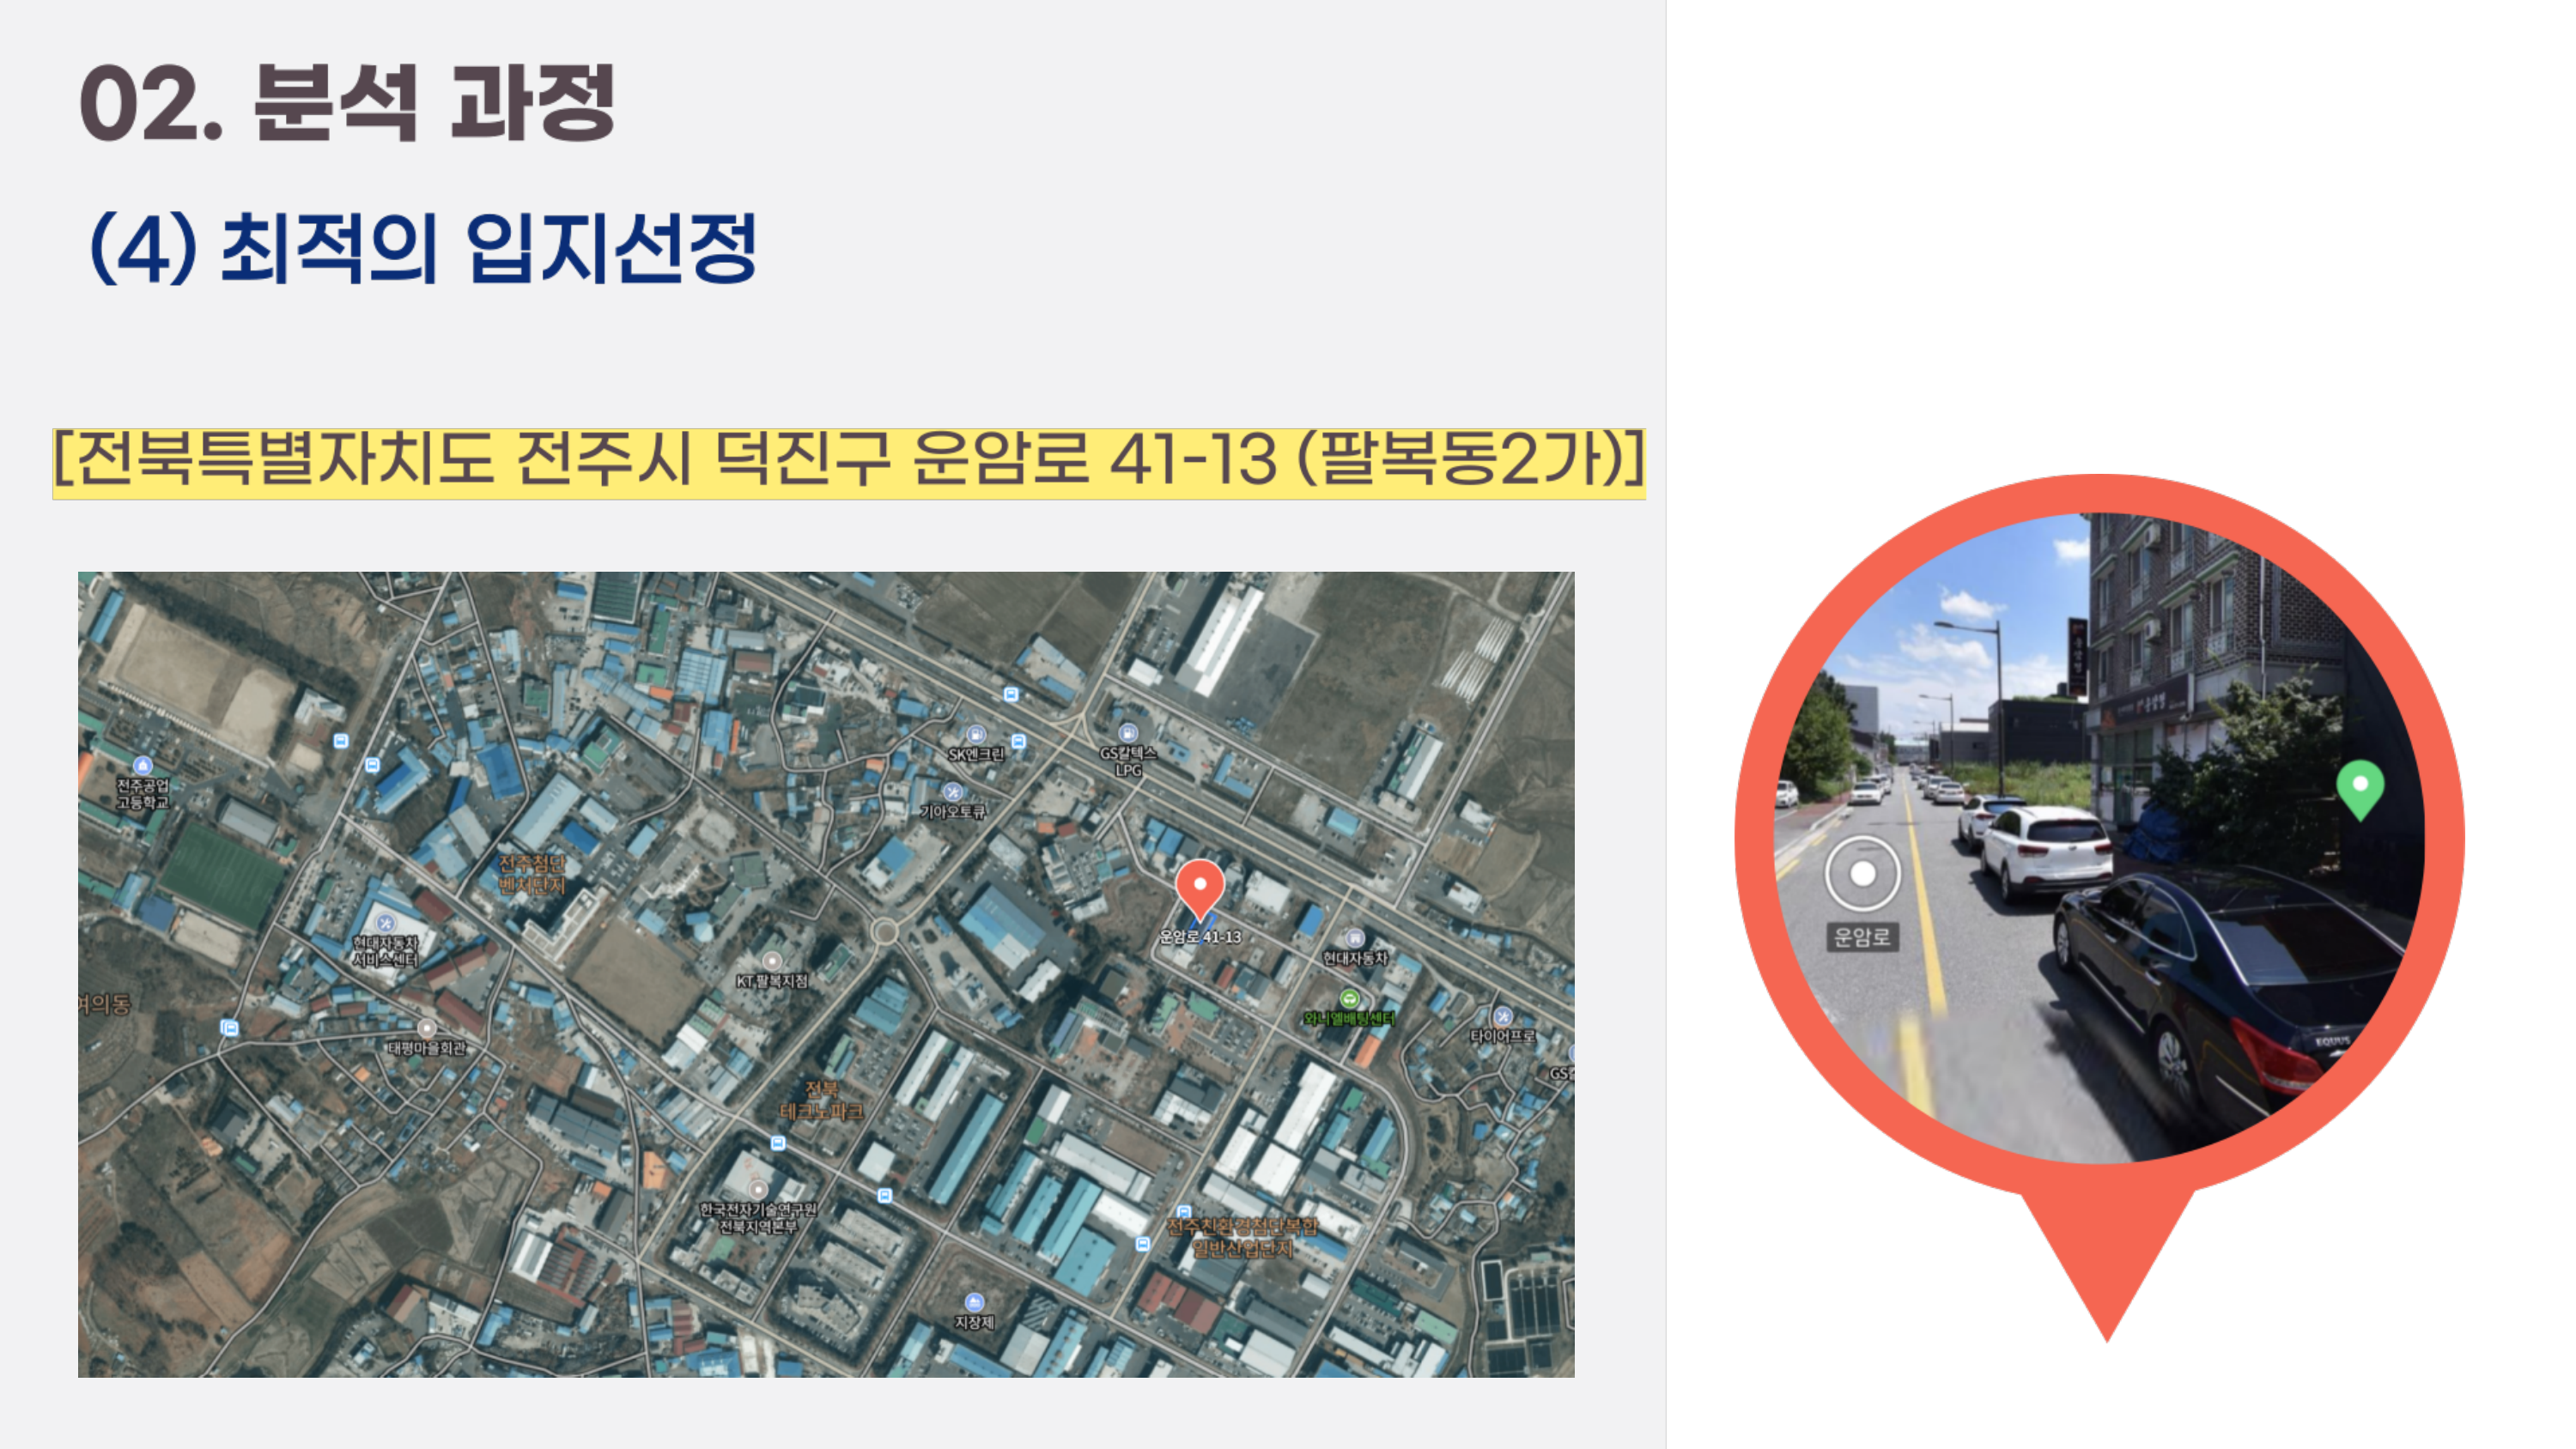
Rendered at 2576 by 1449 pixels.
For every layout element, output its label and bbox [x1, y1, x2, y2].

picture [1735, 473, 2465, 1343]
picture [0, 0, 1712, 1449]
